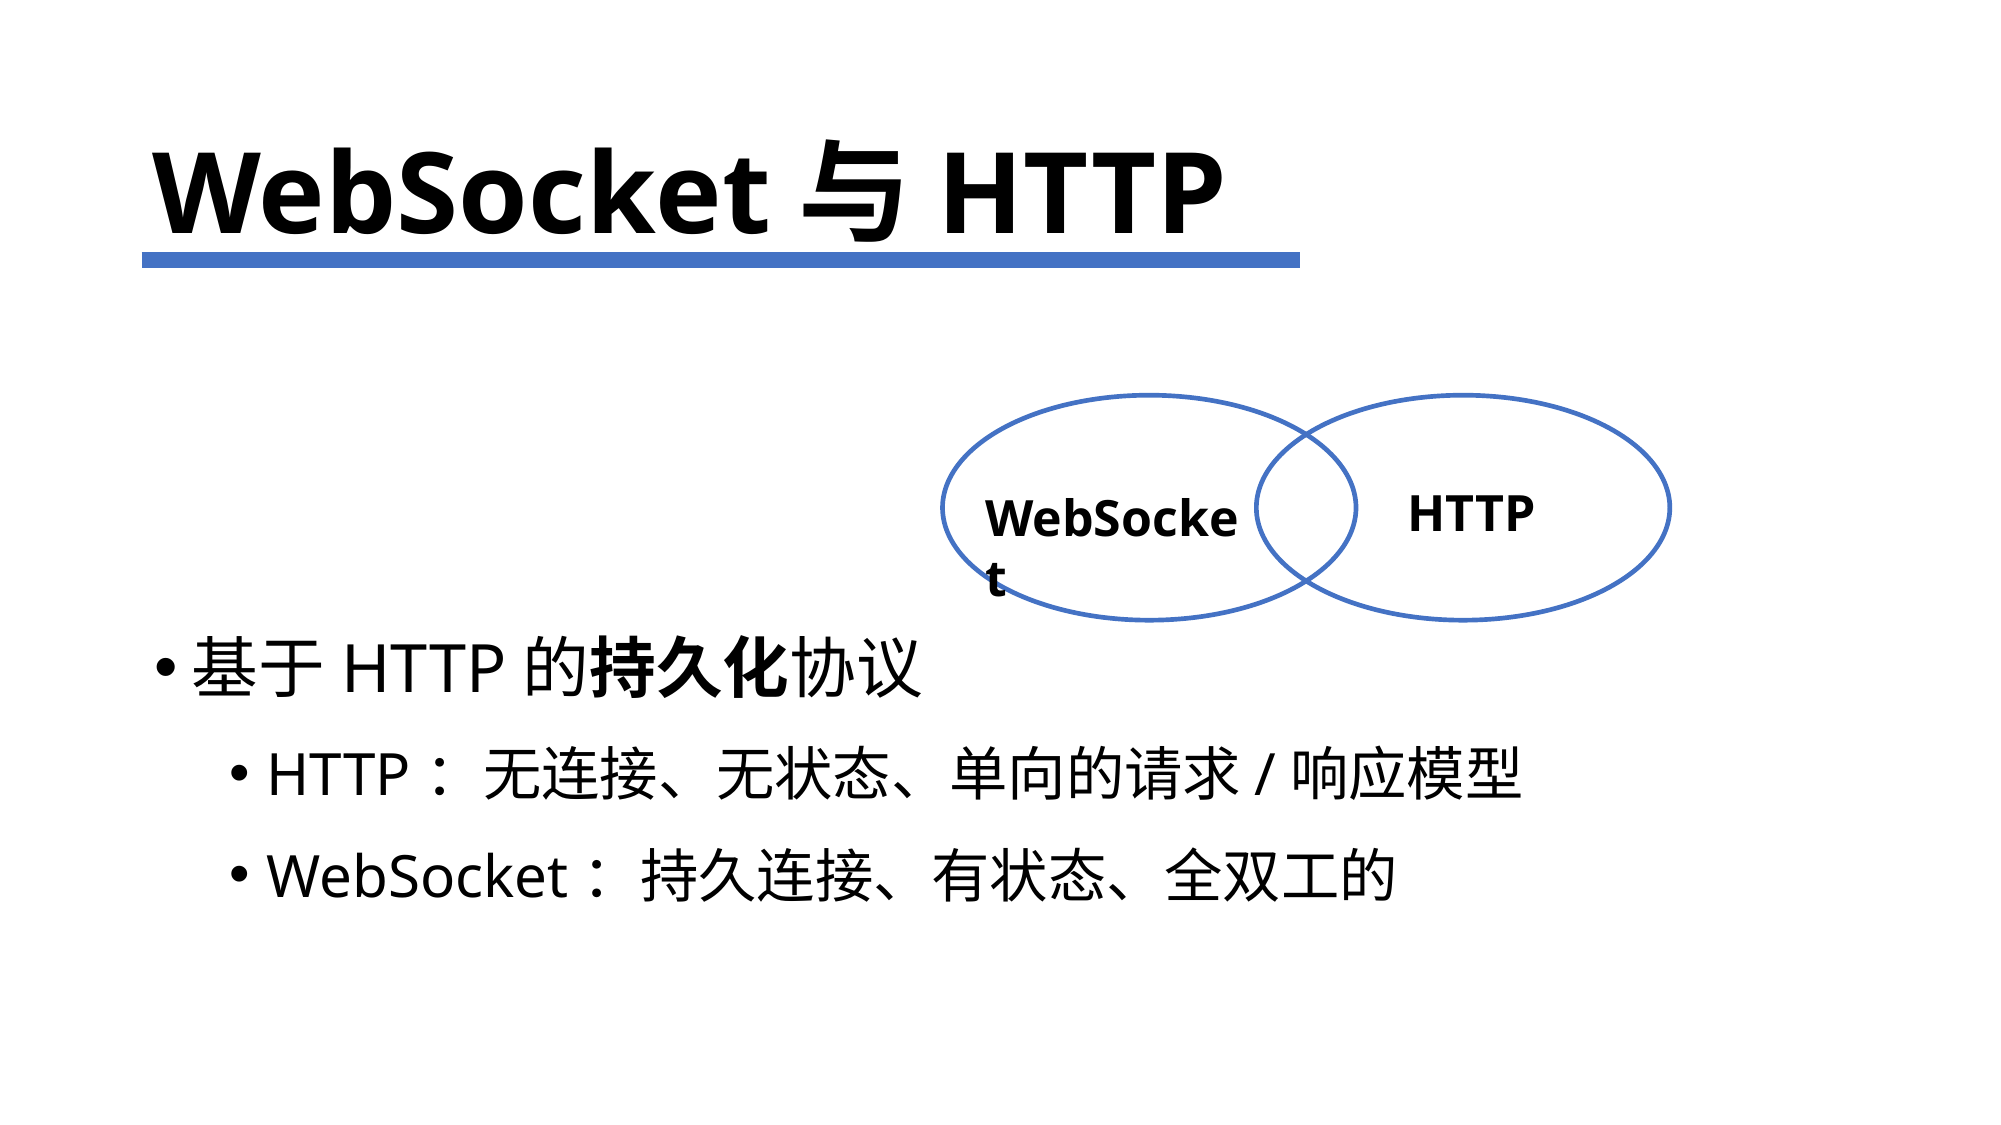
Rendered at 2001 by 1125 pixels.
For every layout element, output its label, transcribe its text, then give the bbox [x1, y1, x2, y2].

text_box [1275, 558, 1305, 599]
list 基于HTTP的持久化协议 HTTP：无连接、无状态、单向的请求/响应模型 WebSocket：持久连接、有状态、全双工的 [139, 346, 1865, 1060]
text_box HTTP [1392, 474, 1677, 549]
text_box [1262, 394, 1662, 622]
text_box [941, 394, 1306, 566]
text_box [1081, 615, 1218, 622]
title WebSocket与HTTP [137, 59, 1863, 278]
text_box WebSocket [970, 479, 1275, 615]
